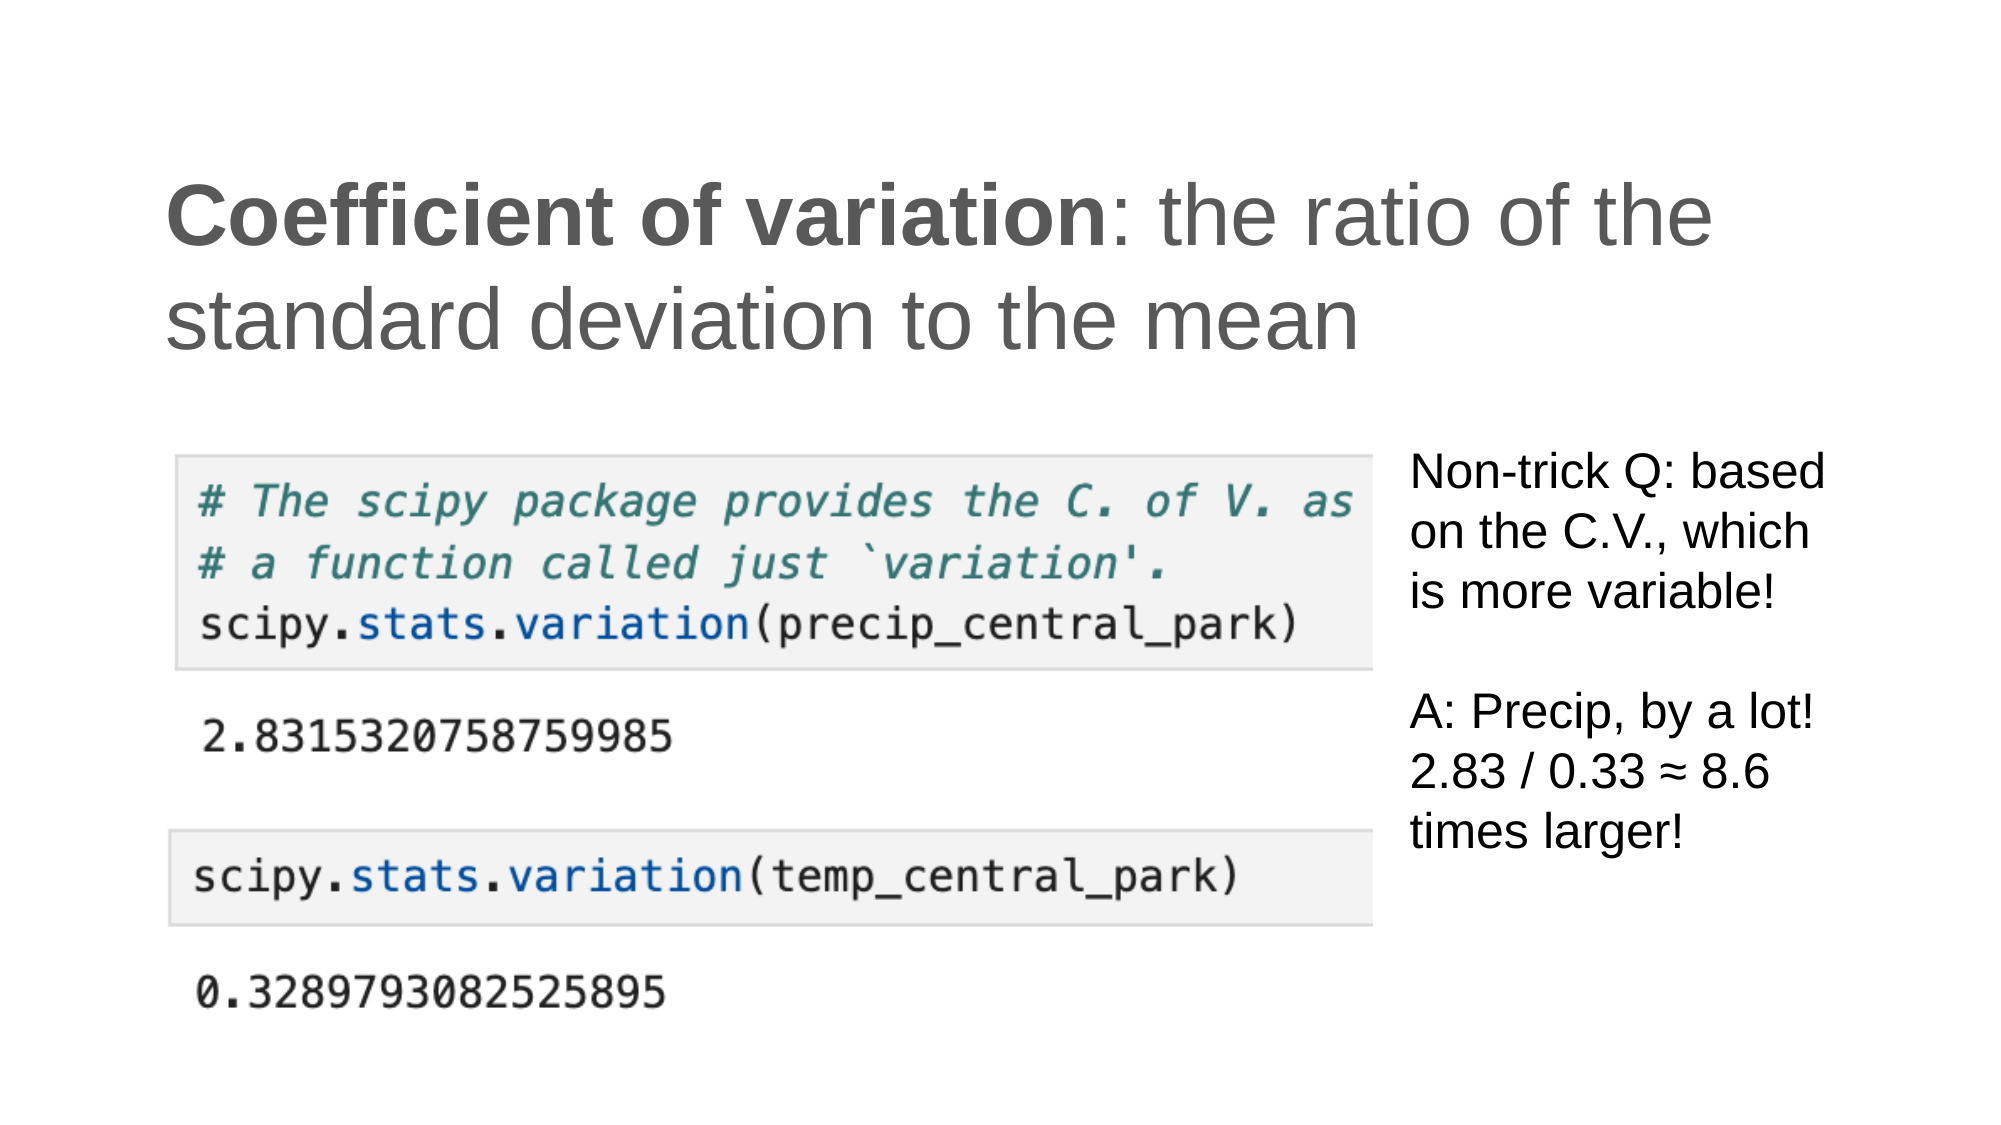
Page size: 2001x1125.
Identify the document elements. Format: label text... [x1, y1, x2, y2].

text_box Non-trick Q: based on the C.V., which is more variable! A: Precip, by a lot! 2.83 / 0.33 ≈ 8.6 times larger! [1394, 431, 1875, 866]
title Coefficient of variation: the ratio of the standard deviation to the mean [150, 149, 1875, 375]
picture [149, 431, 1373, 778]
picture [149, 814, 1373, 1040]
